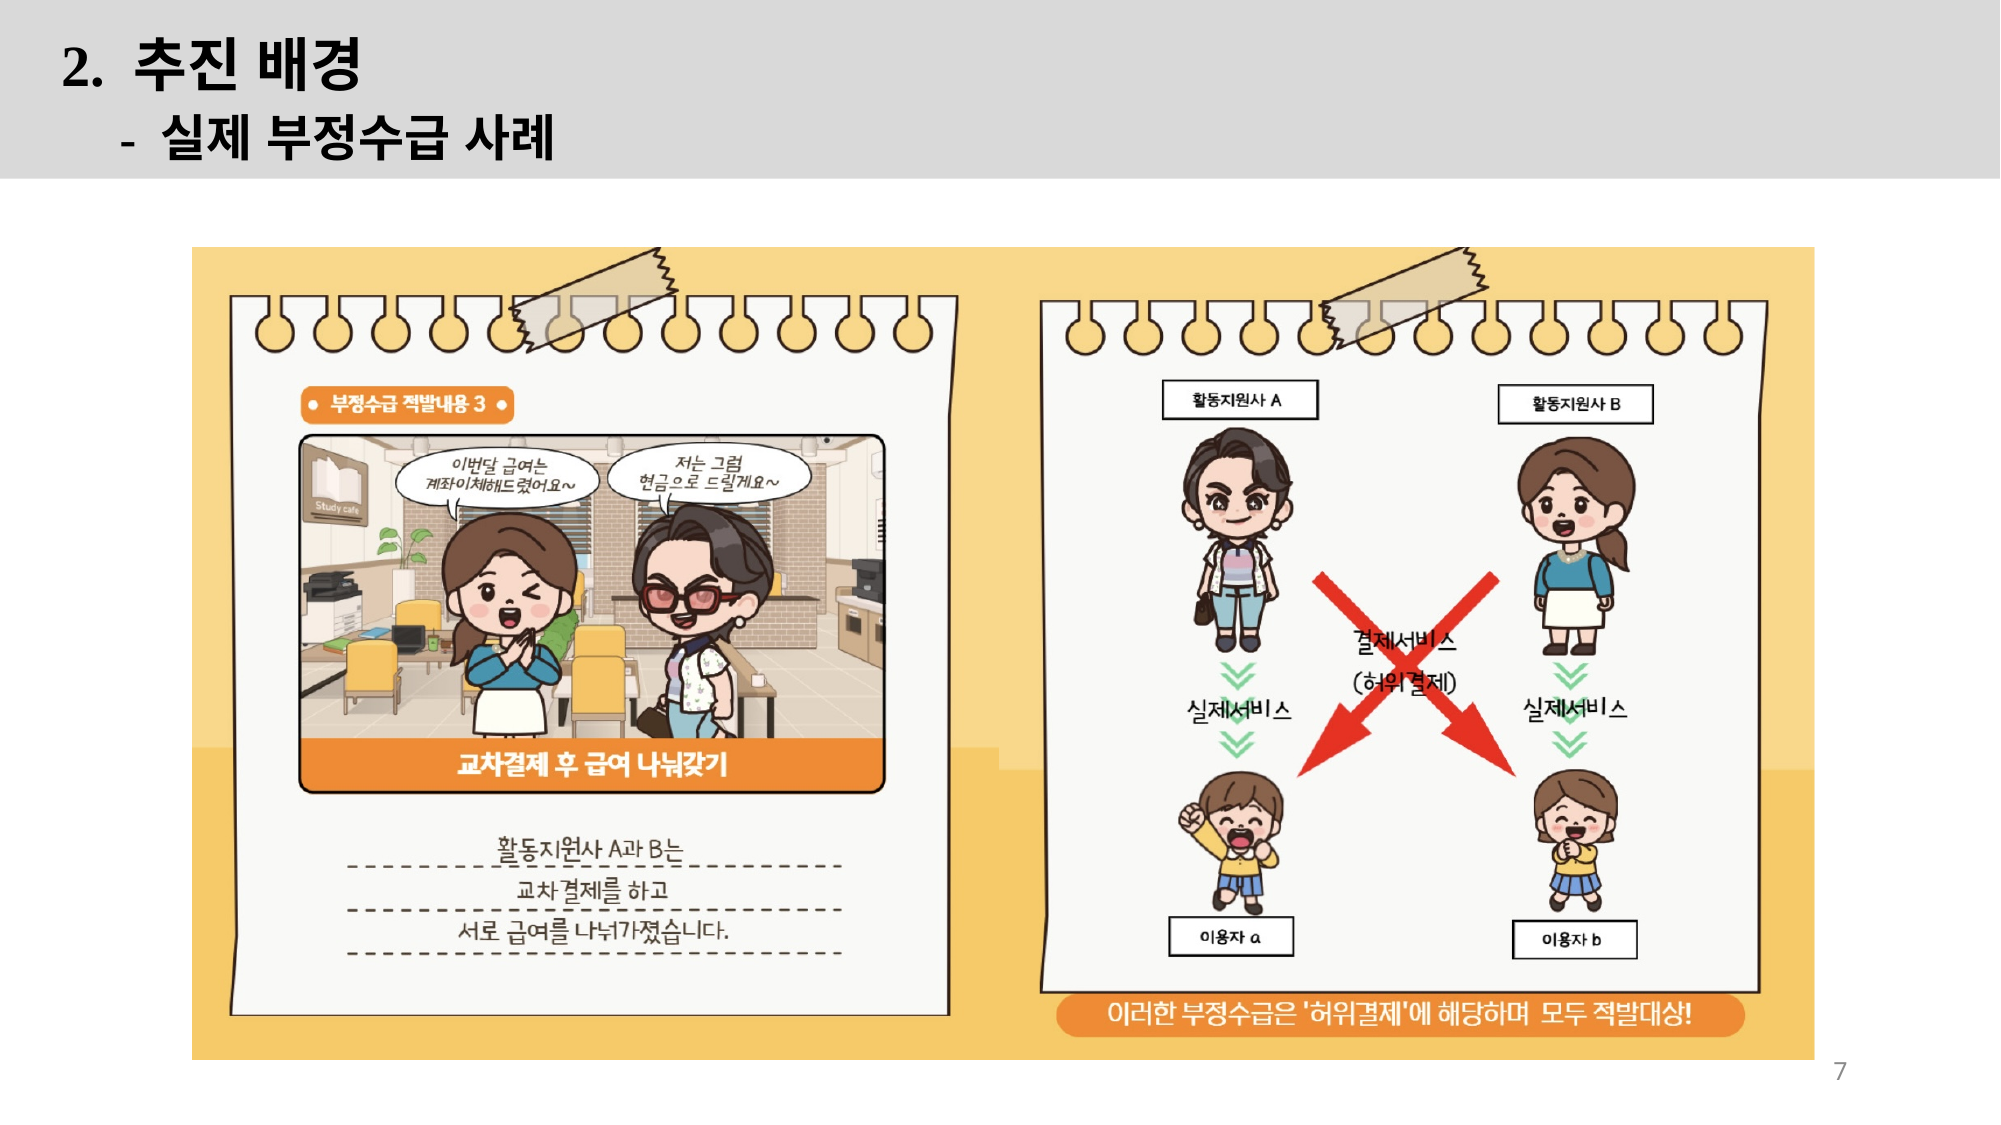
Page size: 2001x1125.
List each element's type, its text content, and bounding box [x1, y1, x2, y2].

picture [192, 247, 1815, 1060]
text_box [0, 0, 2000, 180]
slide_number 7 [1412, 1042, 1863, 1103]
text_box 2. 추진 배경 - 실제 부정수급 사례 [46, 20, 572, 315]
